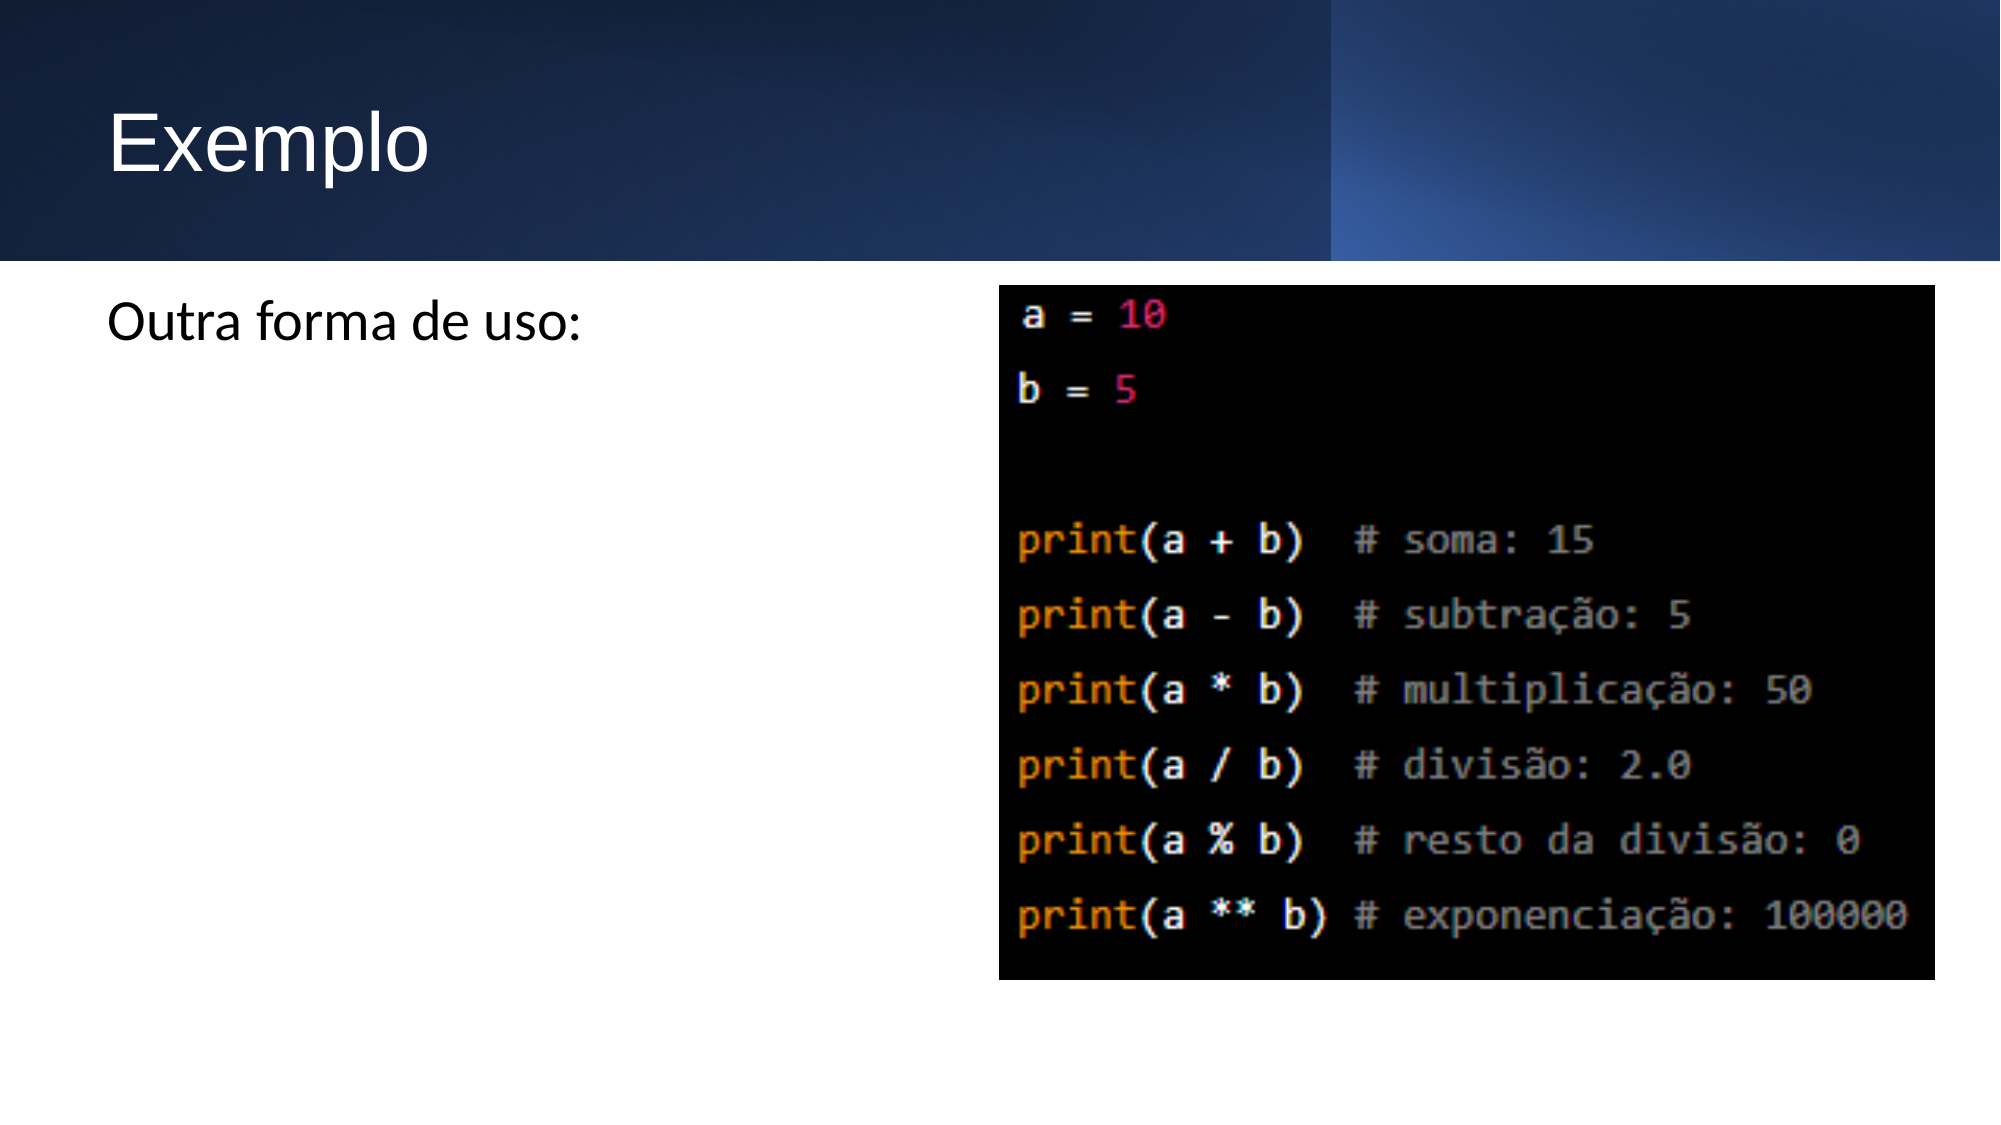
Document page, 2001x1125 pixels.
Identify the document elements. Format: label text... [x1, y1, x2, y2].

list Outra forma de uso: [92, 282, 988, 1014]
picture [999, 285, 1936, 980]
title Exemplo [92, 35, 1925, 254]
